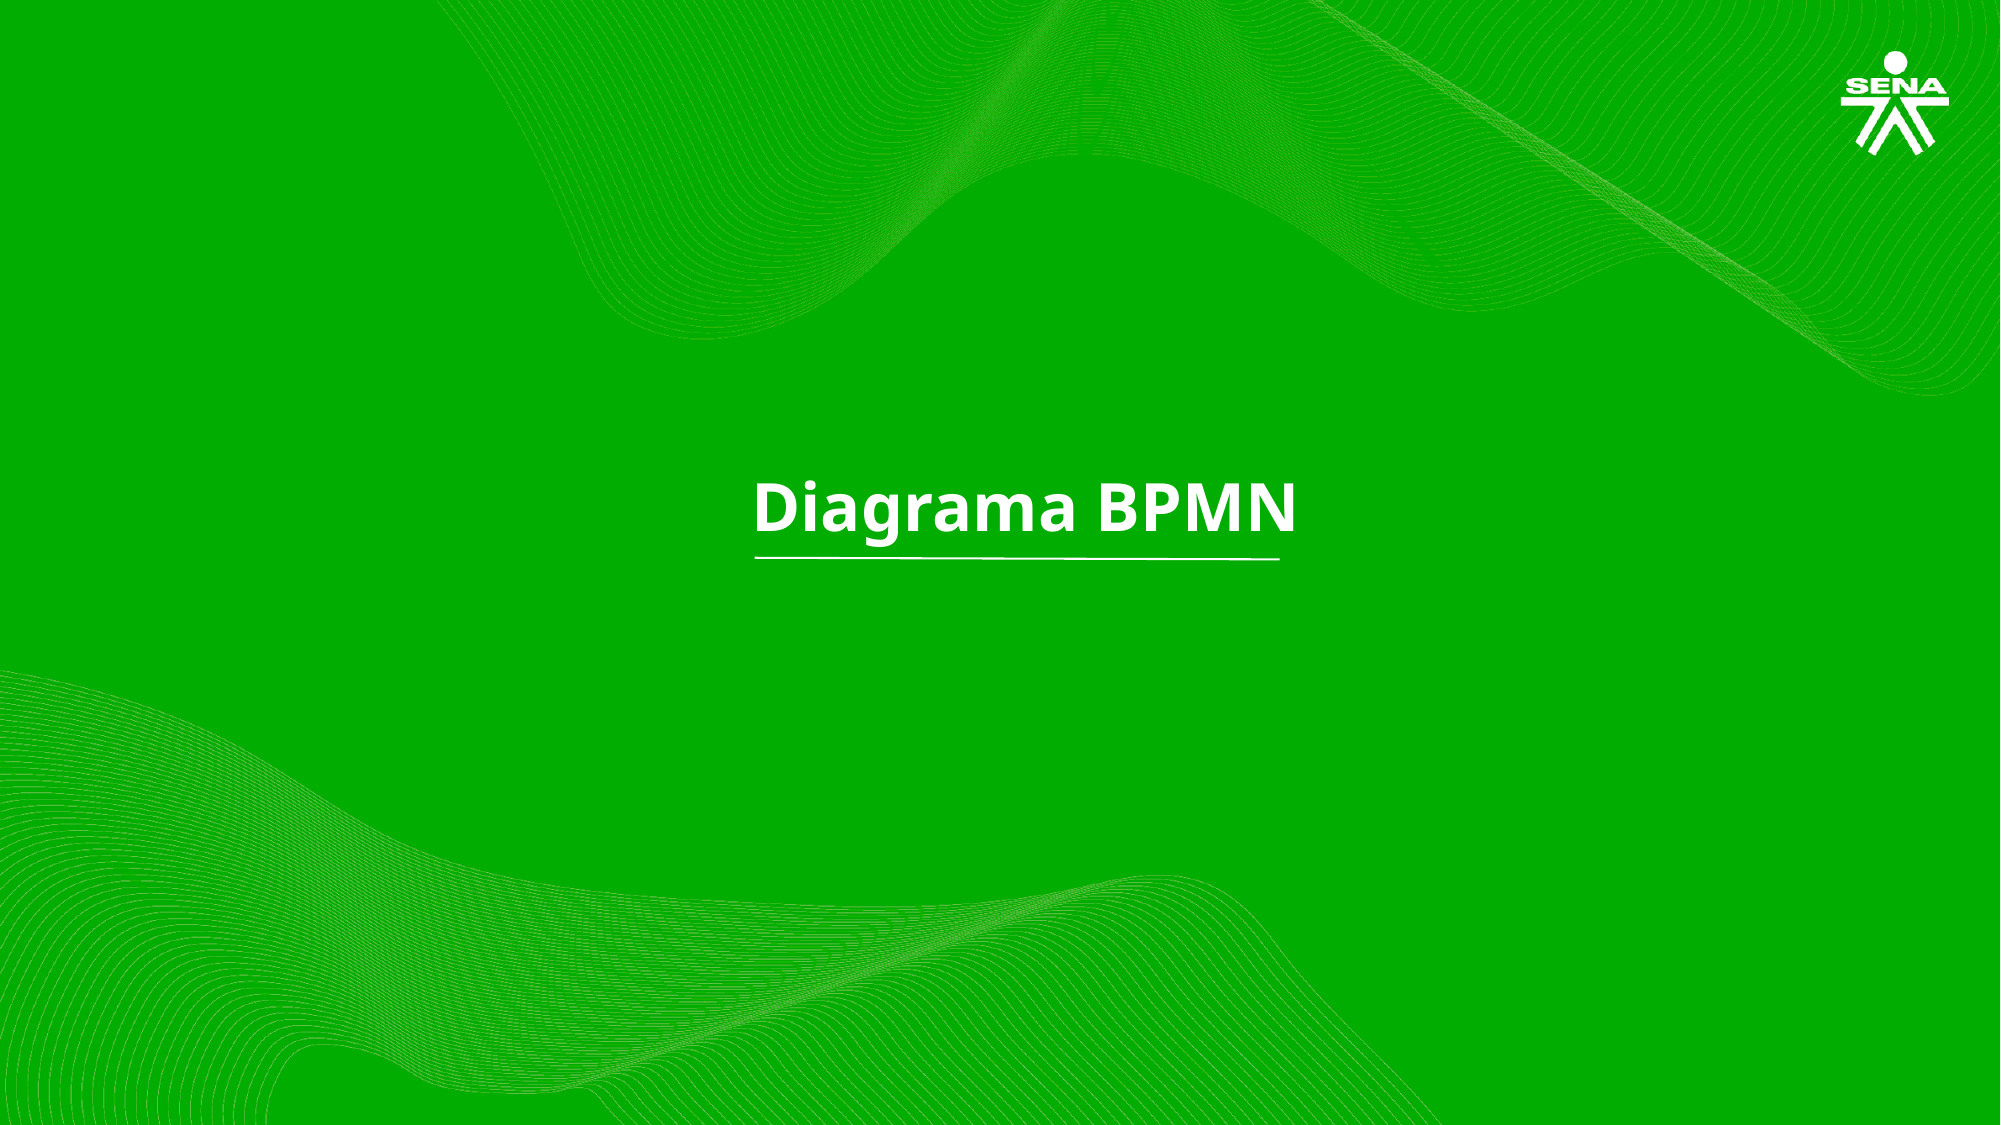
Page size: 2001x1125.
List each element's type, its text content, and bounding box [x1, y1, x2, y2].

text_box Diagrama BPMN [736, 456, 1461, 552]
picture [0, 0, 2001, 1125]
